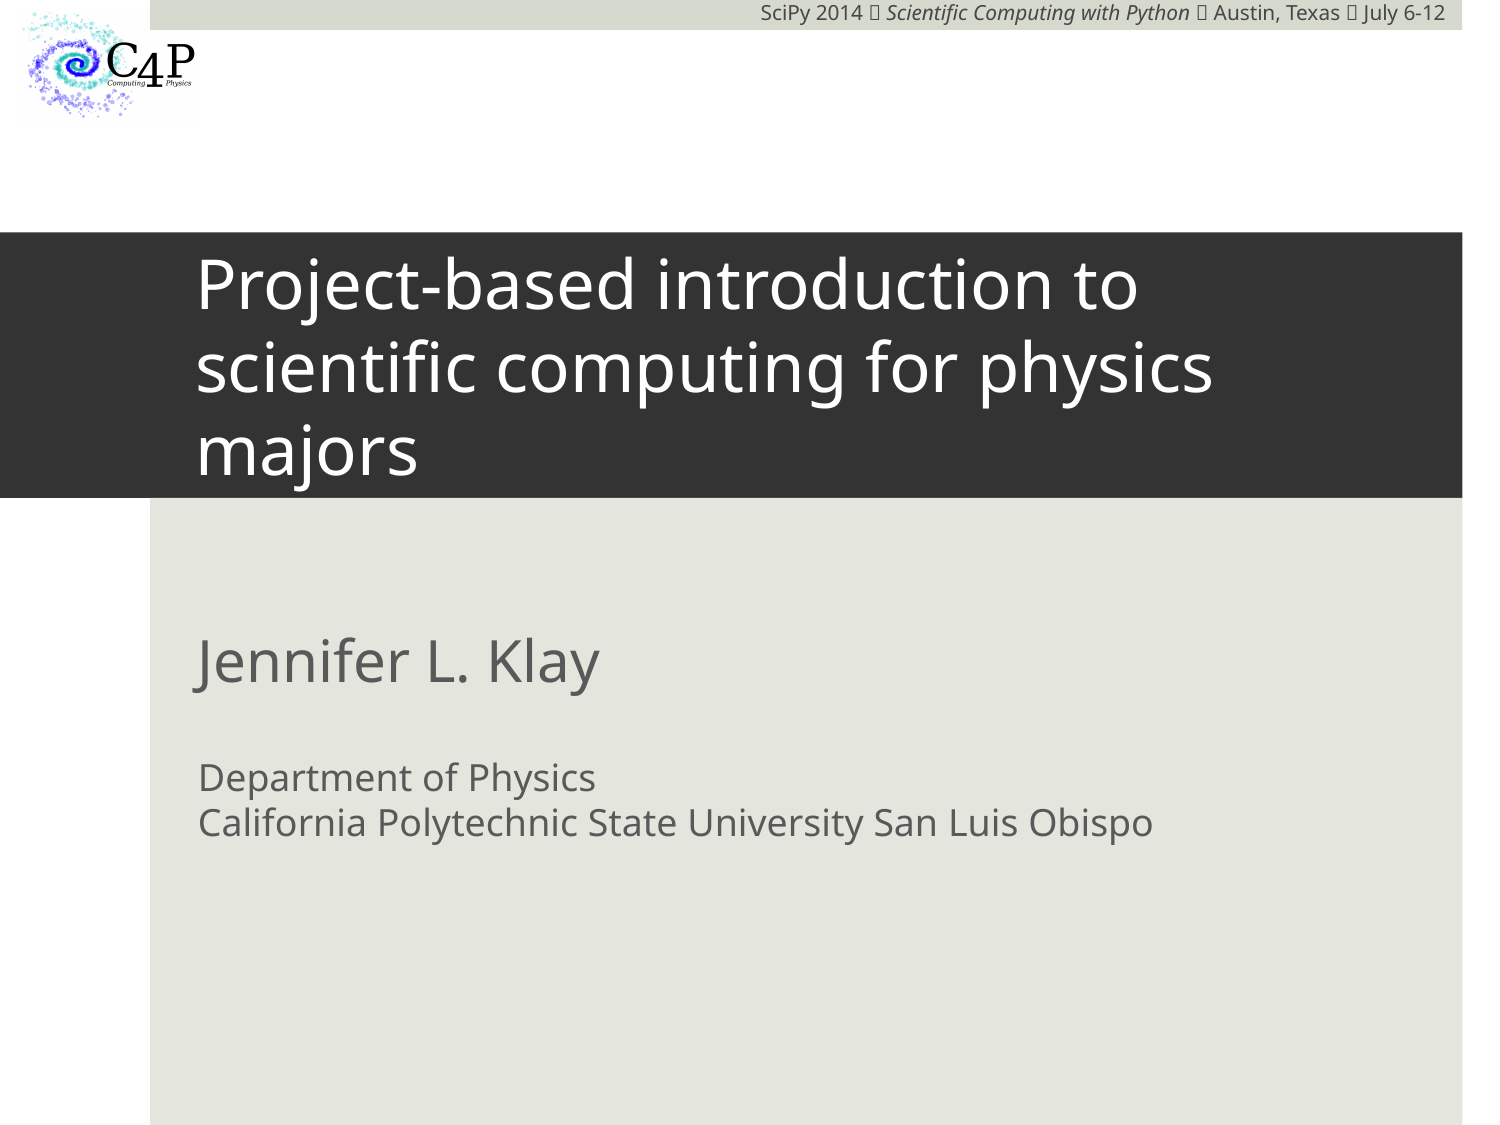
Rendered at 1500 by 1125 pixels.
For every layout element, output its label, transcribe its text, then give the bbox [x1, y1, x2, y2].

subtitle Jennifer L. Klay Department of Physics California Polytechnic State University San Luis Obispo [150, 497, 1463, 1125]
title Project-based introduction to scientific computing for physics majors [0, 232, 1463, 498]
picture [20, 8, 199, 123]
